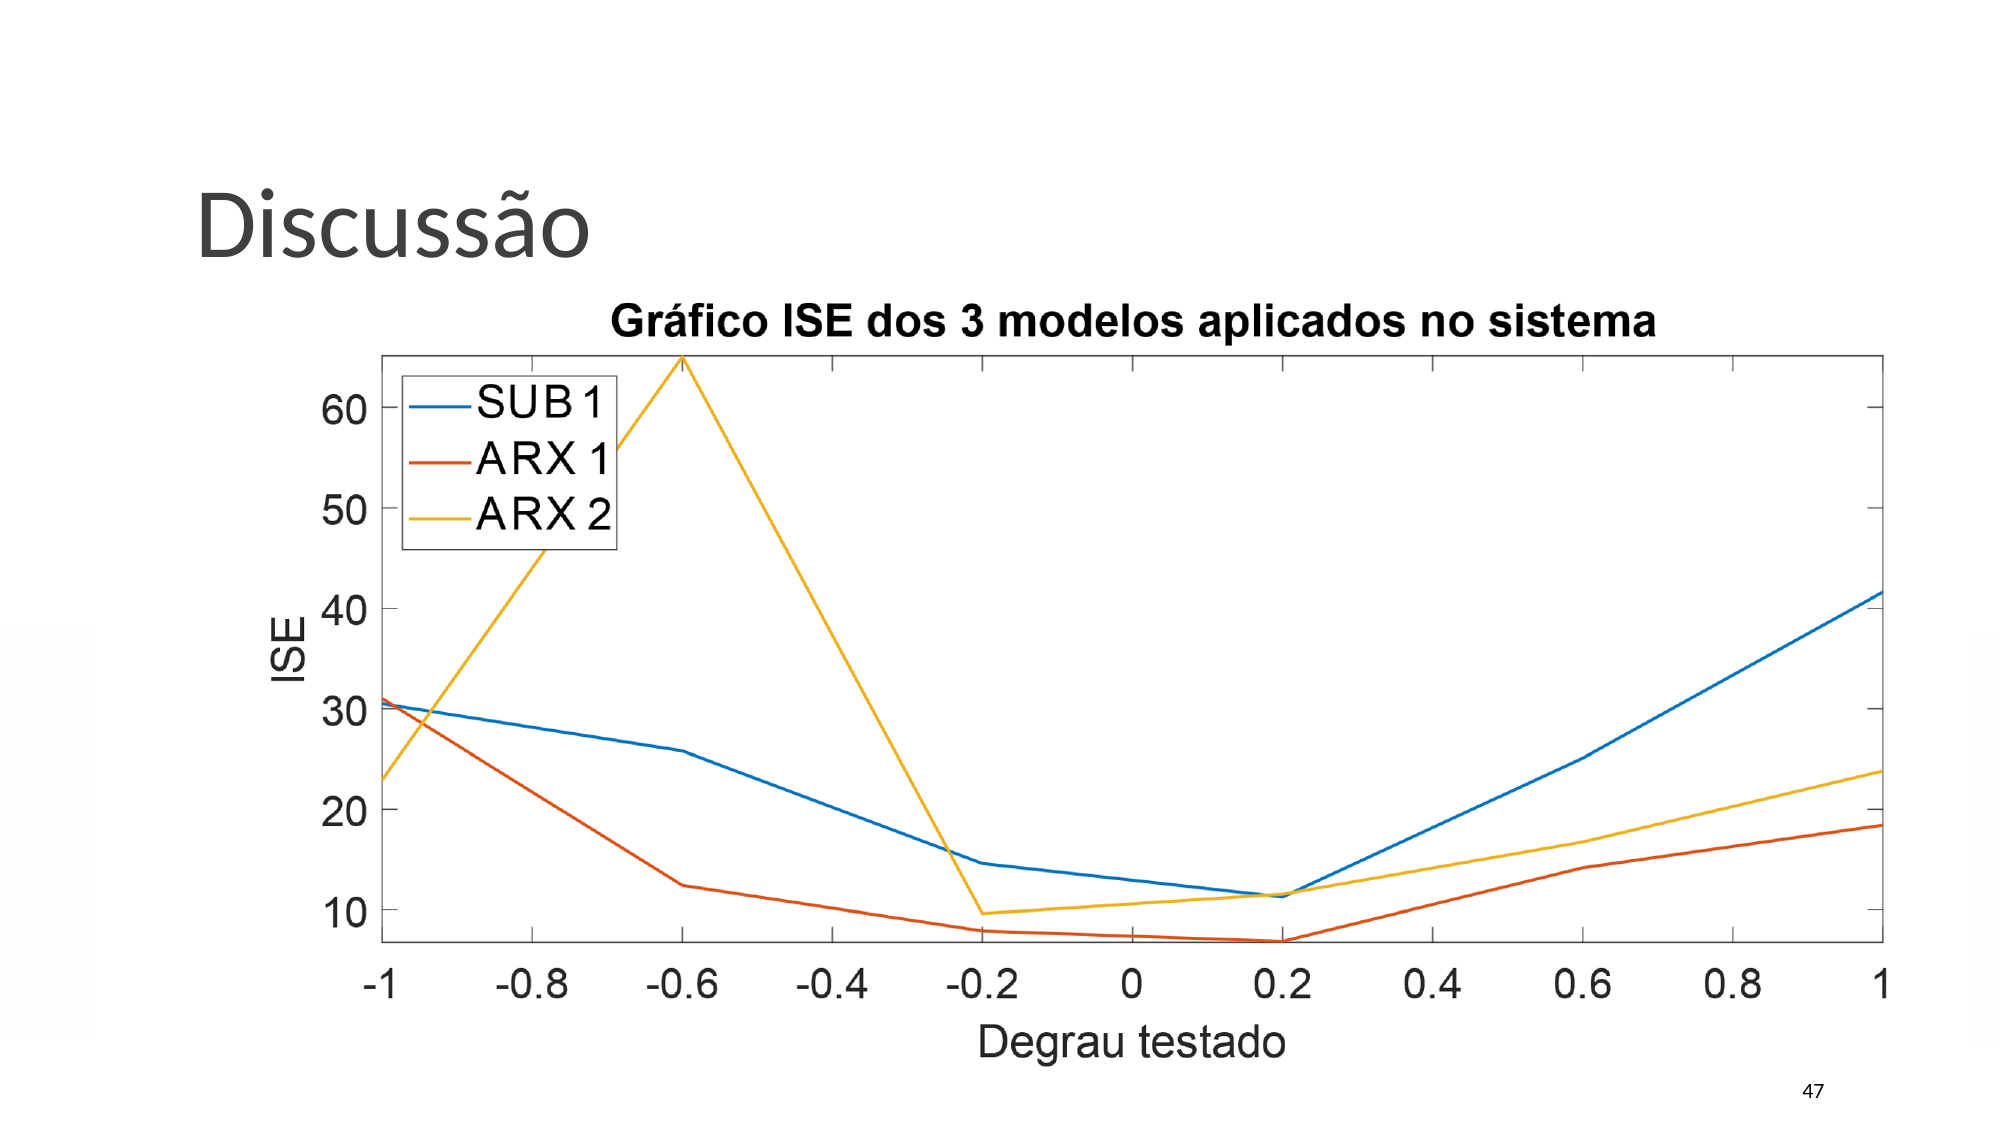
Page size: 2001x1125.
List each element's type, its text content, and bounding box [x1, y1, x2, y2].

slide_number 47 [1624, 1078, 1840, 1120]
picture [0, 285, 2000, 1068]
title Discussão [180, 47, 1830, 282]
